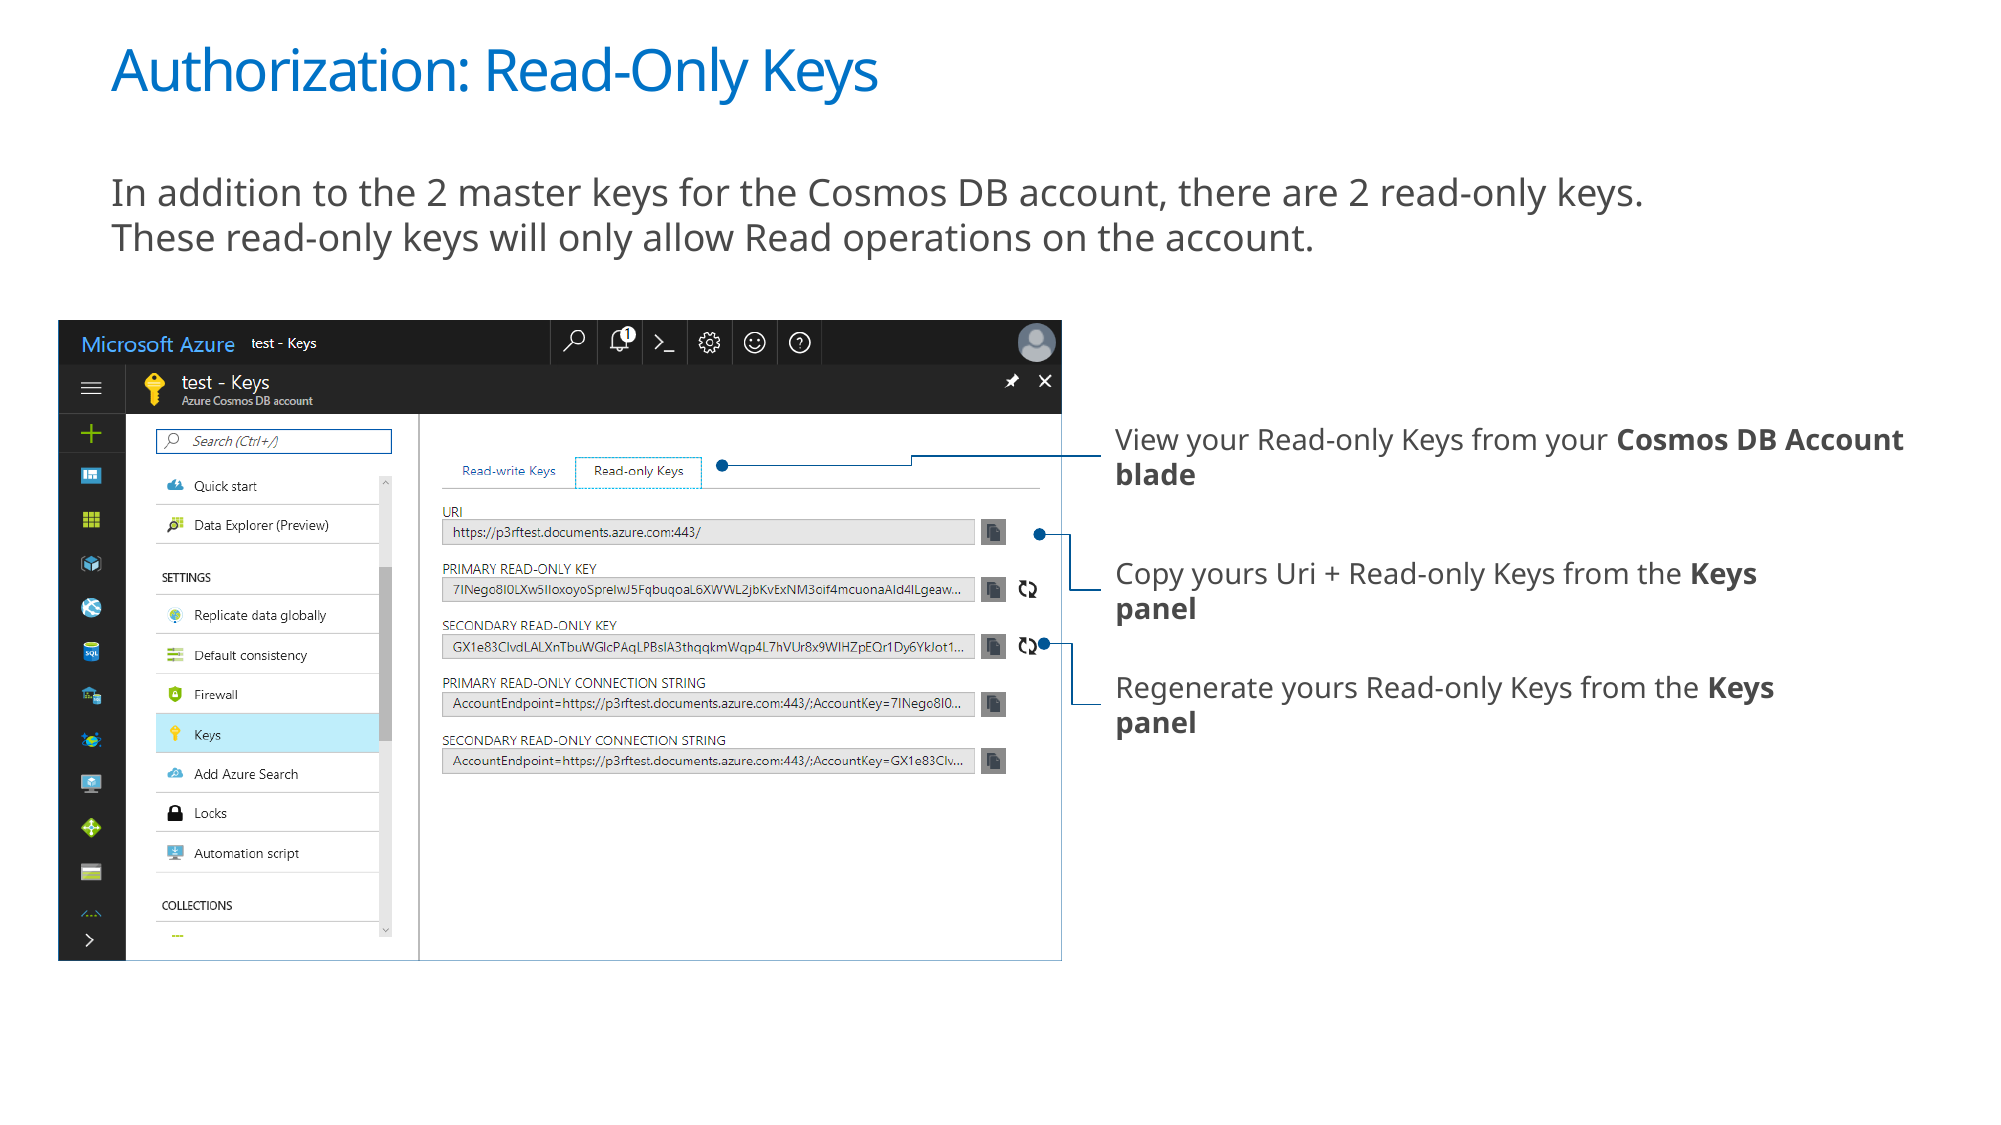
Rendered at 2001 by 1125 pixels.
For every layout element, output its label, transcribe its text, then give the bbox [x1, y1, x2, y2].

list In addition to the 2 master keys for the Cosmos DB account, there are 2 read-only keys. These read-only keys will only allow Read operations on the account. [81, 145, 1690, 295]
picture [57, 320, 1062, 962]
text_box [721, 413, 1937, 713]
text_box Authorization: Read-Only Keys [87, 25, 2000, 174]
